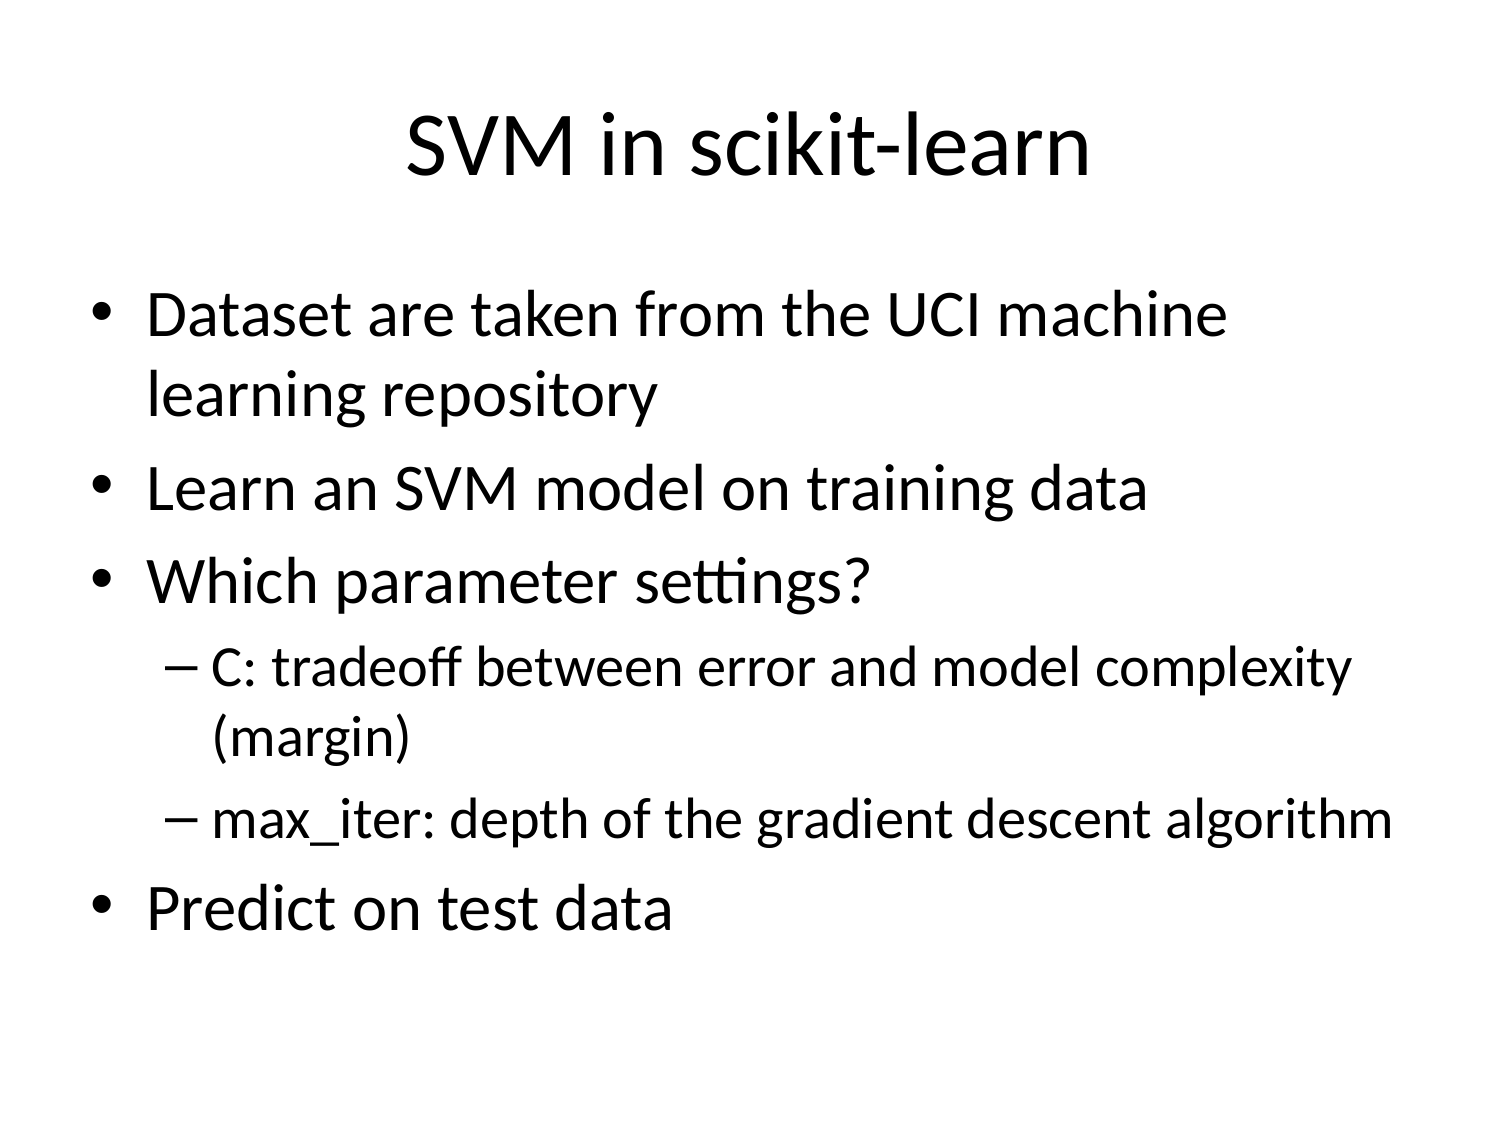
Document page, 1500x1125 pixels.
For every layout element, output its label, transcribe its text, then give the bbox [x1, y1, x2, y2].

title SVM in scikit-learn [75, 45, 1425, 233]
list Dataset are taken from the UCI machine learning repository Learn an SVM model on training data Which parameter settings? C: tradeoff between error and model complexity (margin) max_iter: depth of the gradient descent algorithm Predict on test data [75, 262, 1425, 1005]
